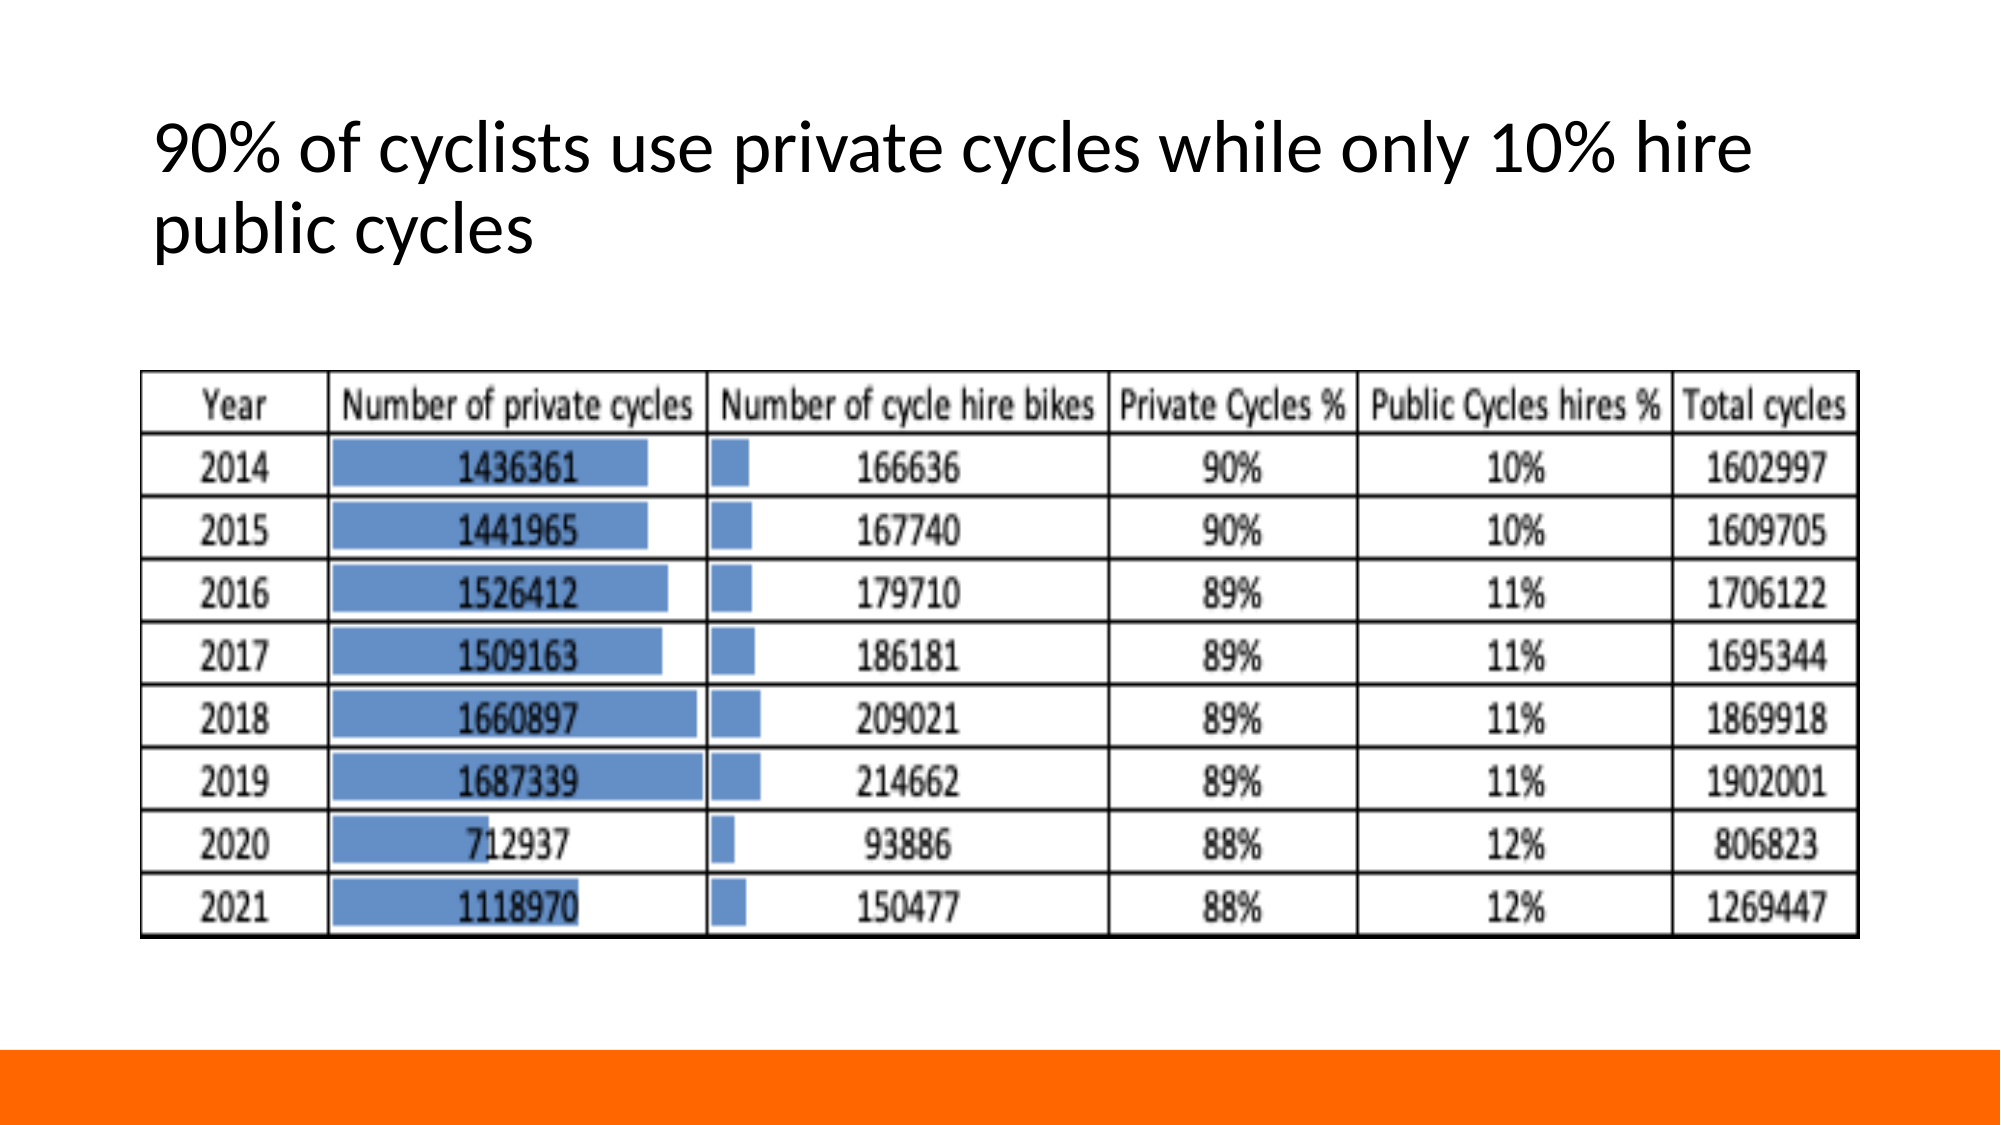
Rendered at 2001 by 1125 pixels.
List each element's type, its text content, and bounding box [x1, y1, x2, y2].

text_box [0, 1049, 2000, 1125]
picture [139, 370, 1861, 940]
title 90% of cyclists use private cycles while only 10% hire public cycles [137, 59, 1863, 278]
